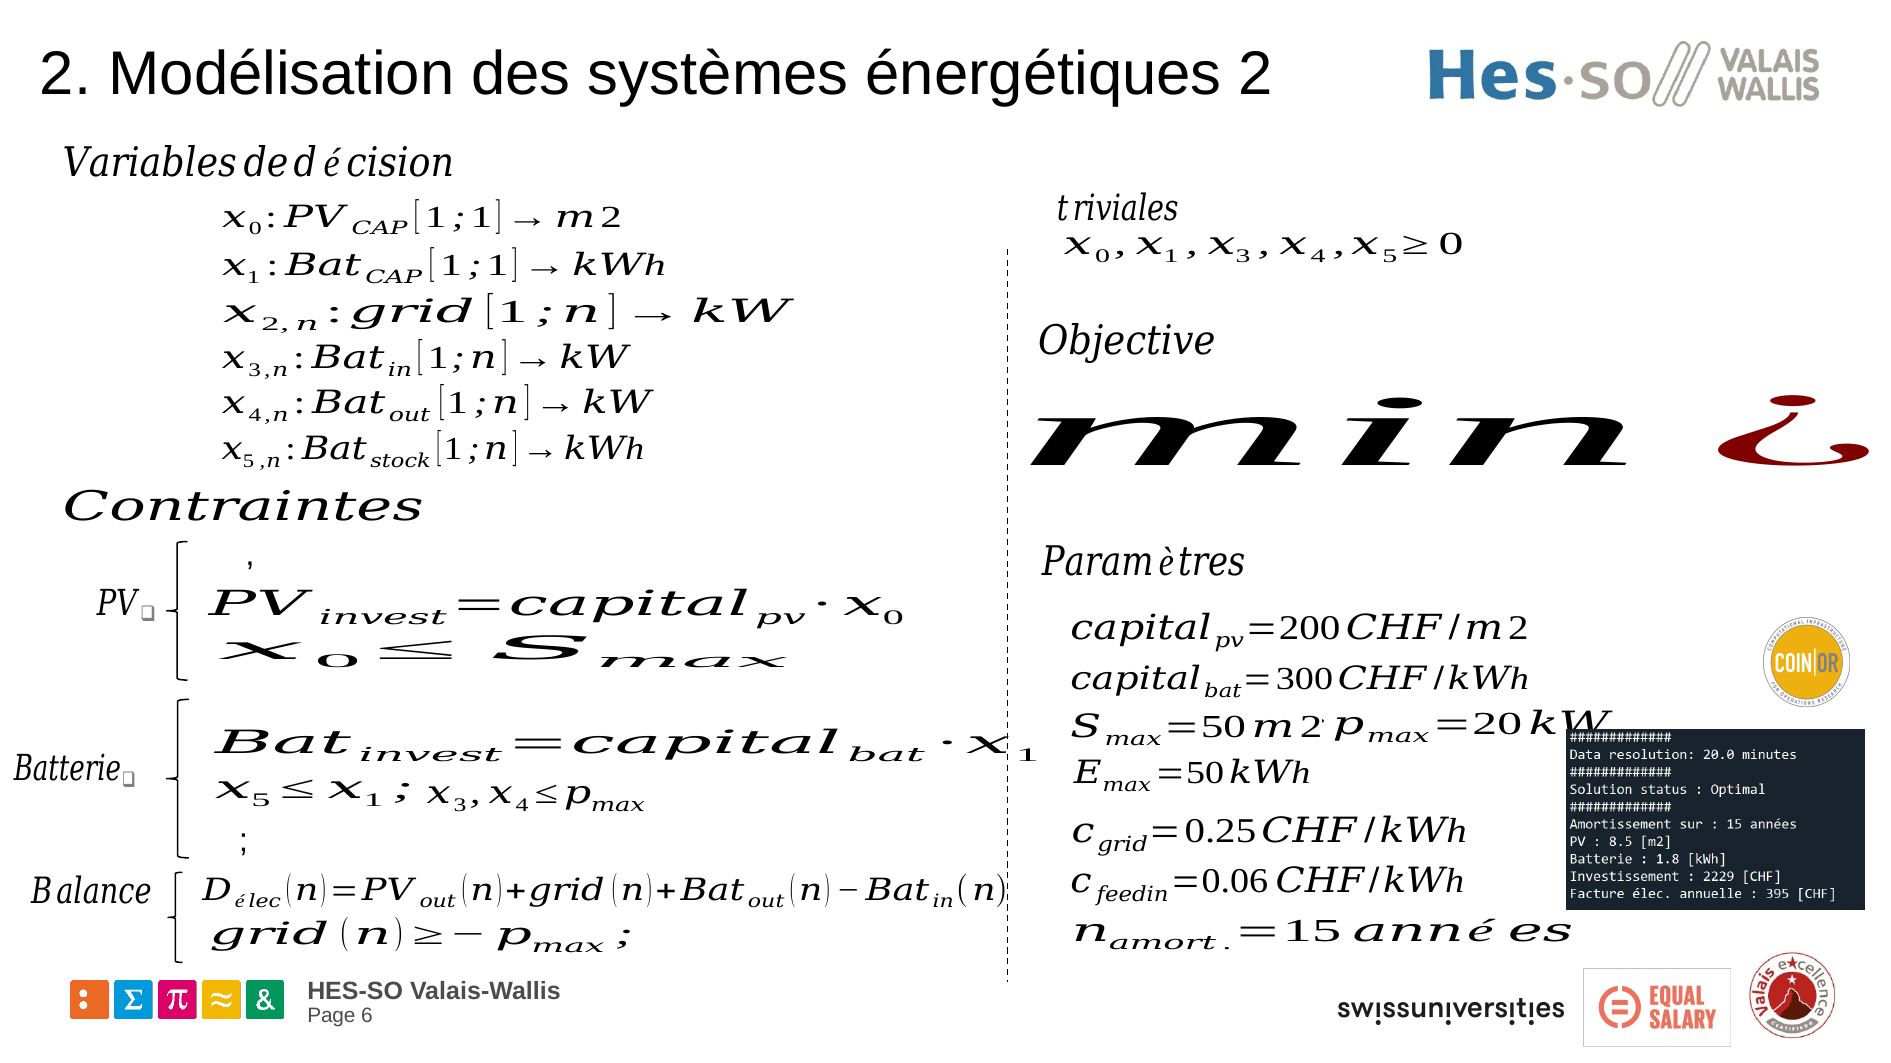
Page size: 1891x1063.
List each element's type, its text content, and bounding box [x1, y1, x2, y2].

picture [126, 1003, 140, 1009]
picture [126, 990, 141, 1001]
picture [1763, 617, 1850, 707]
picture [1338, 998, 1564, 1025]
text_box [29, 871, 1009, 963]
picture [153, 980, 284, 1019]
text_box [12, 680, 1007, 859]
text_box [62, 484, 979, 681]
text_box 2. Modélisation des systèmes énergétiques 2 [25, 25, 1406, 114]
picture [1747, 950, 1837, 1040]
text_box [62, 140, 797, 472]
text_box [1015, 318, 1891, 490]
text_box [1039, 539, 1618, 954]
picture [1583, 968, 1731, 1047]
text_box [1008, 680, 1038, 859]
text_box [1056, 188, 1464, 267]
picture [1566, 729, 1865, 911]
picture [1157, 41, 1819, 157]
picture [70, 980, 114, 1019]
